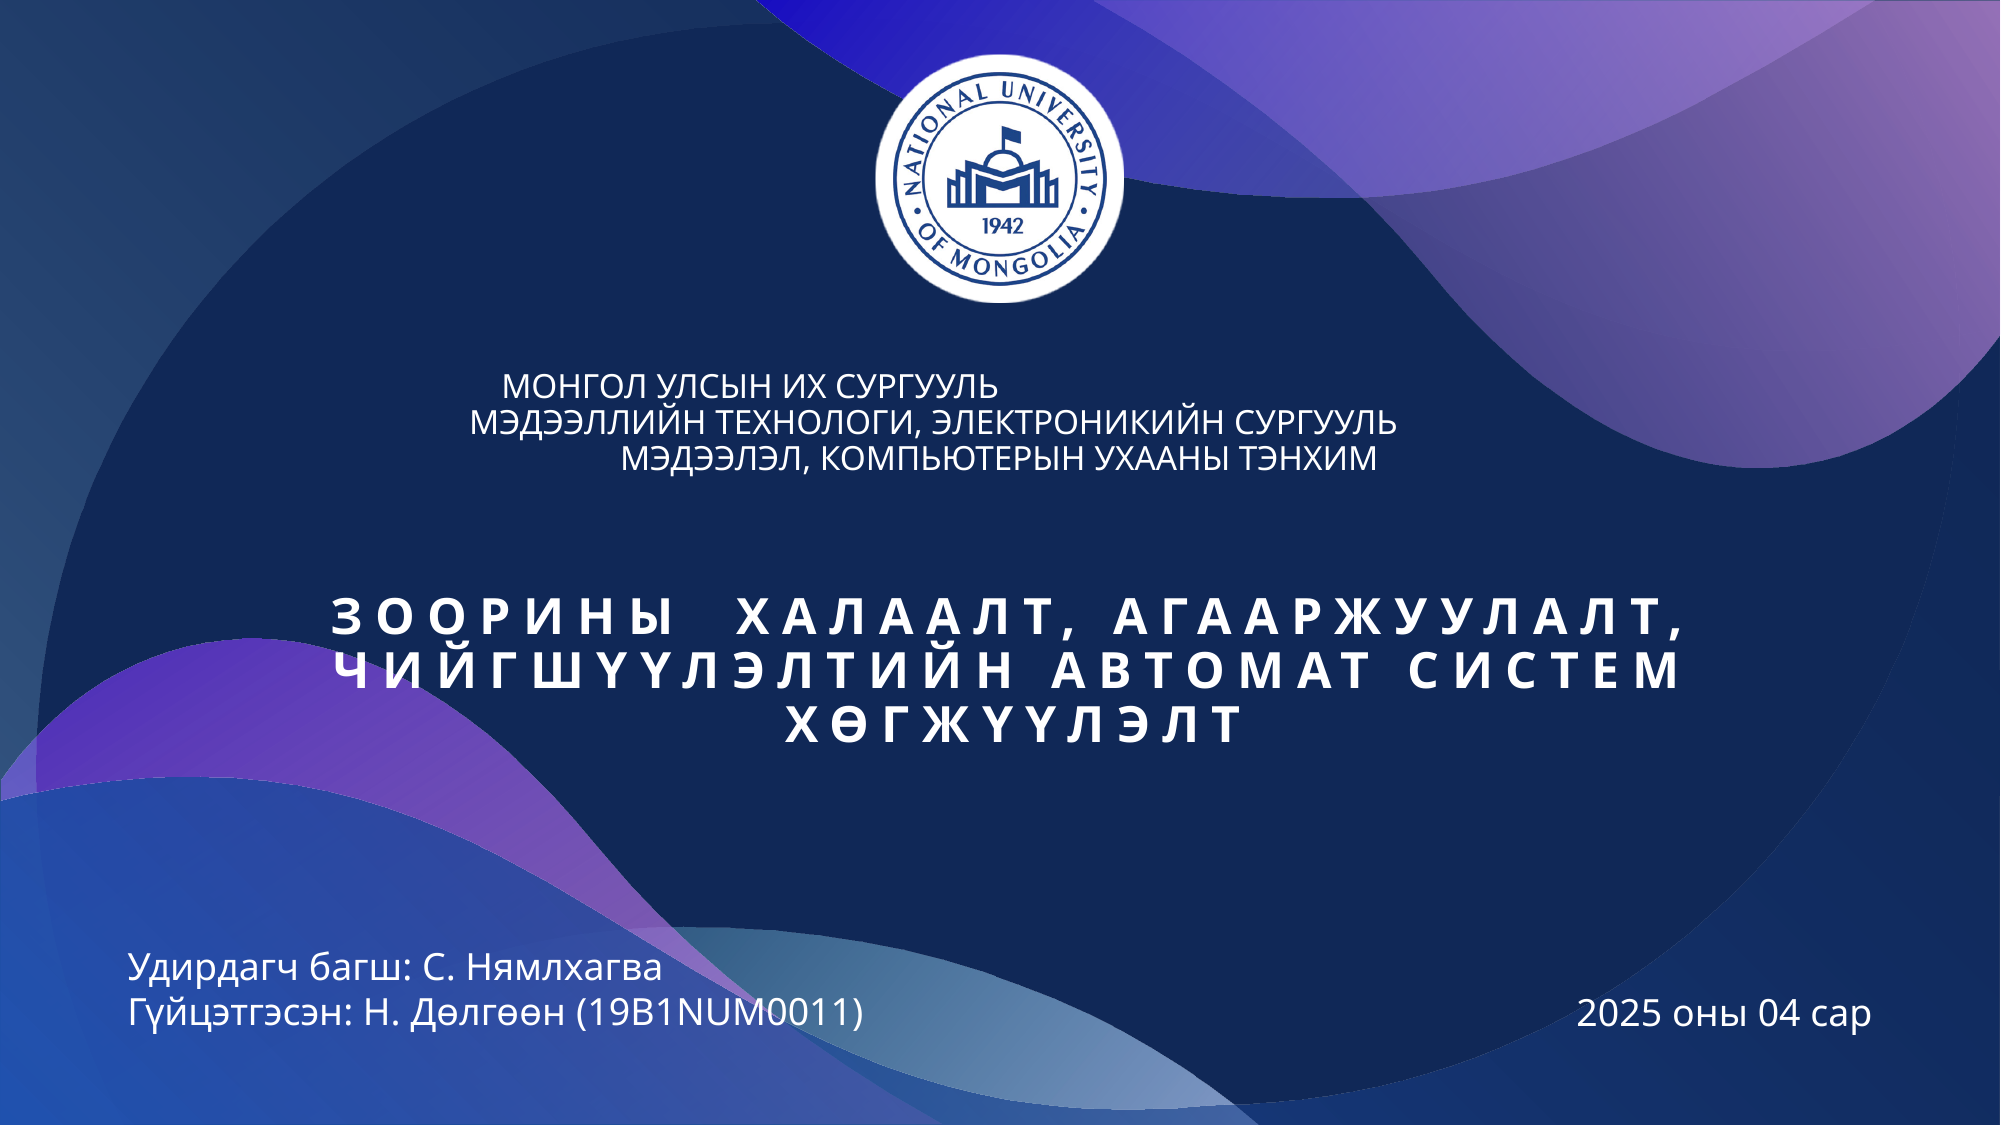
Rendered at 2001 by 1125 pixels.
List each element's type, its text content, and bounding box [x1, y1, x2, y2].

title Зоорины халаалт, агааржуулалт, чийгшүүлэлтийн автомат систем хөгжүүлэлт [199, 517, 1827, 761]
text_box 2025 оны 04 сар [1053, 981, 1888, 1042]
subtitle МОНГОЛ УЛСЫН ИХ СУРГУУЛЬ МЭДЭЭЛЛИЙН ТЕХНОЛОГИ, ЭЛЕКТРОНИКИЙН СУРГУУЛЬ МЭДЭЭЛЭЛ, КОМПЬЮТЕРЫН УХААНЫ ТЭНХИМ [420, 362, 1580, 462]
picture [870, 49, 1129, 308]
text_box Удирдагч багш: С. Нямлхагва Гүйцэтгэсэн: Н. Дөлгөөн (19B1NUM0011) [112, 935, 947, 1041]
